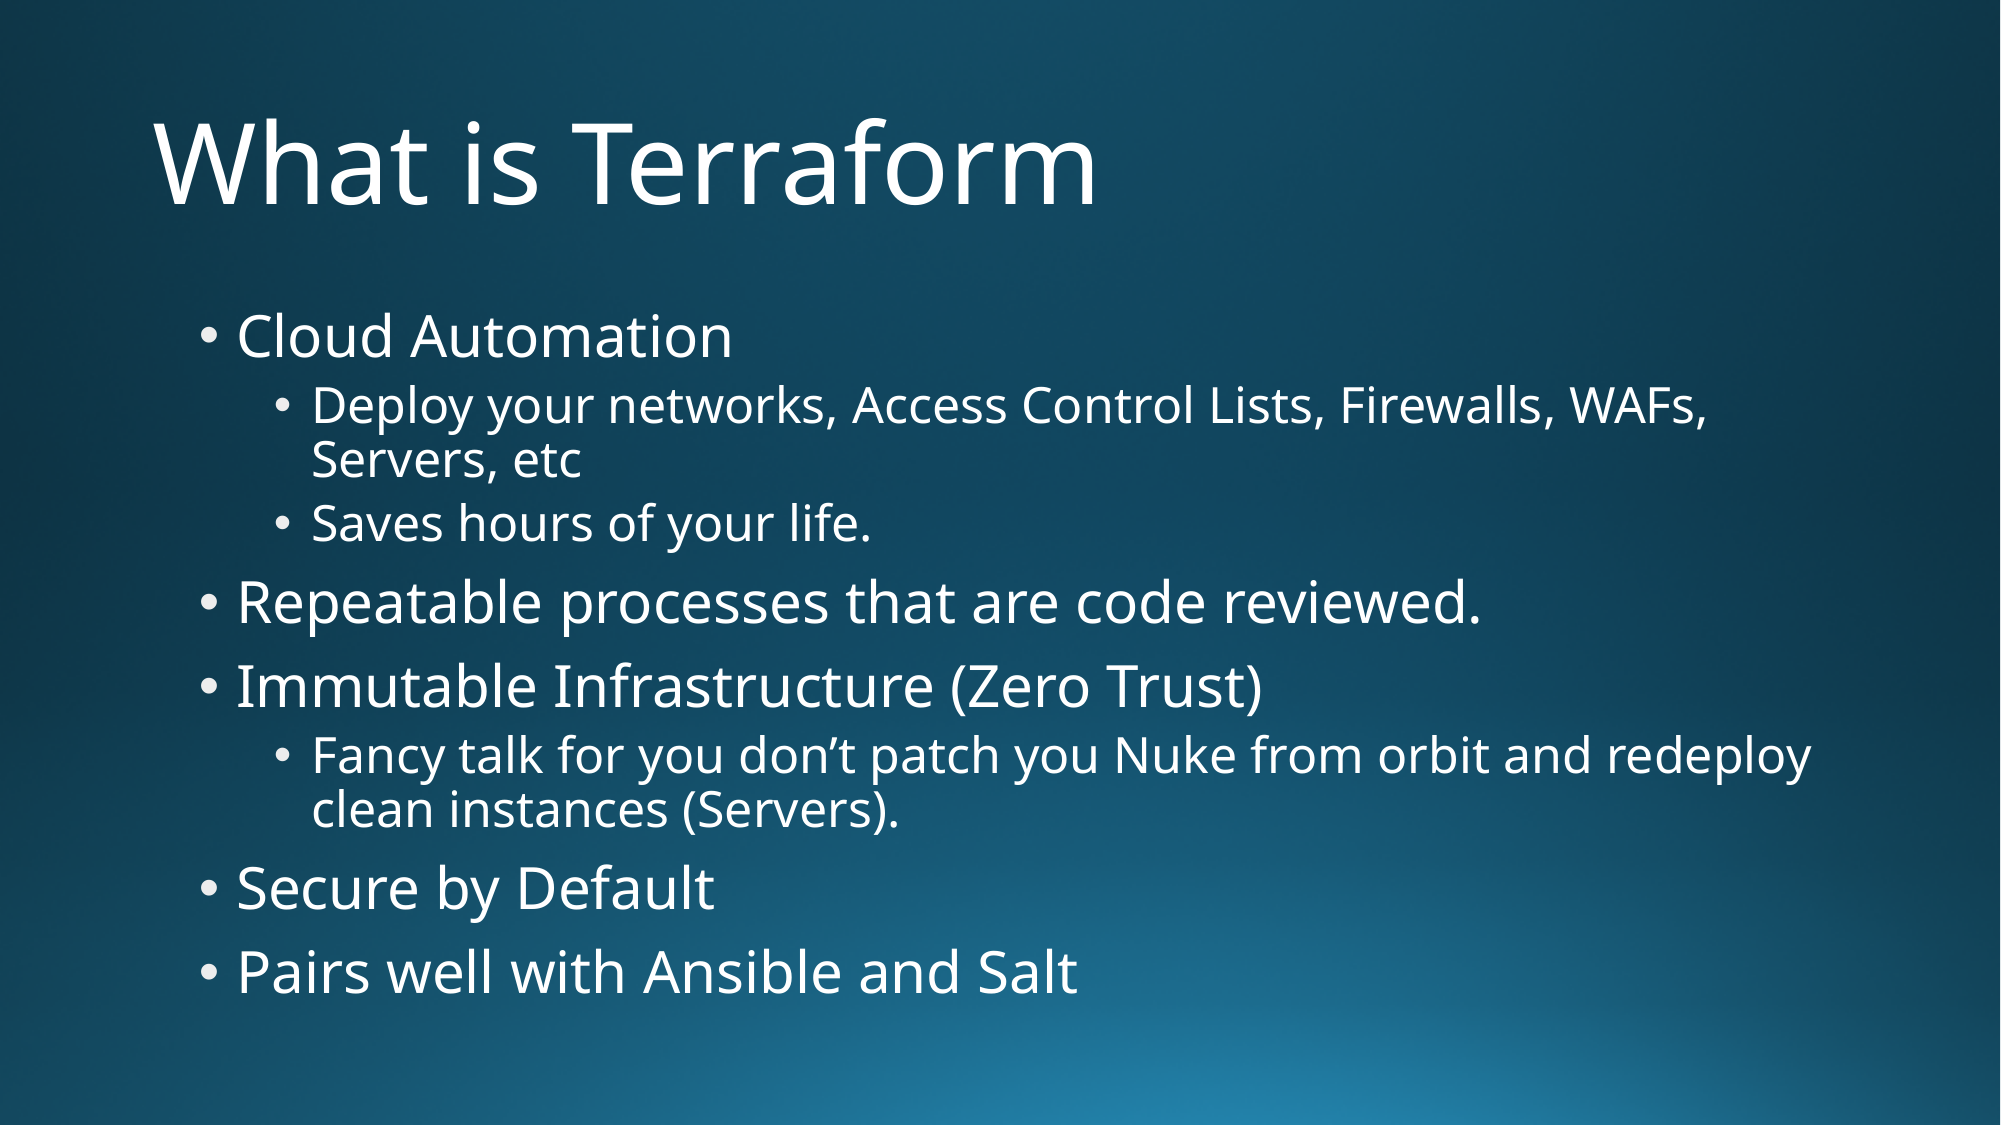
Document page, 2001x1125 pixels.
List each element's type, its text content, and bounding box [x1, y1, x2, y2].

picture [0, 0, 2001, 1125]
list Cloud Automation Deploy your networks, Access Control Lists, Firewalls, WAFs, Servers, etc Saves hours of your life. Repeatable processes that are code reviewed. Immutable Infrastructure (Zero Trust) Fancy talk for you don’t patch you Nuke from orbit and redeploy clean instances (Servers). Secure by Default Pairs well with Ansible and Salt [183, 299, 1863, 1014]
title What is Terraform [137, 59, 1863, 278]
